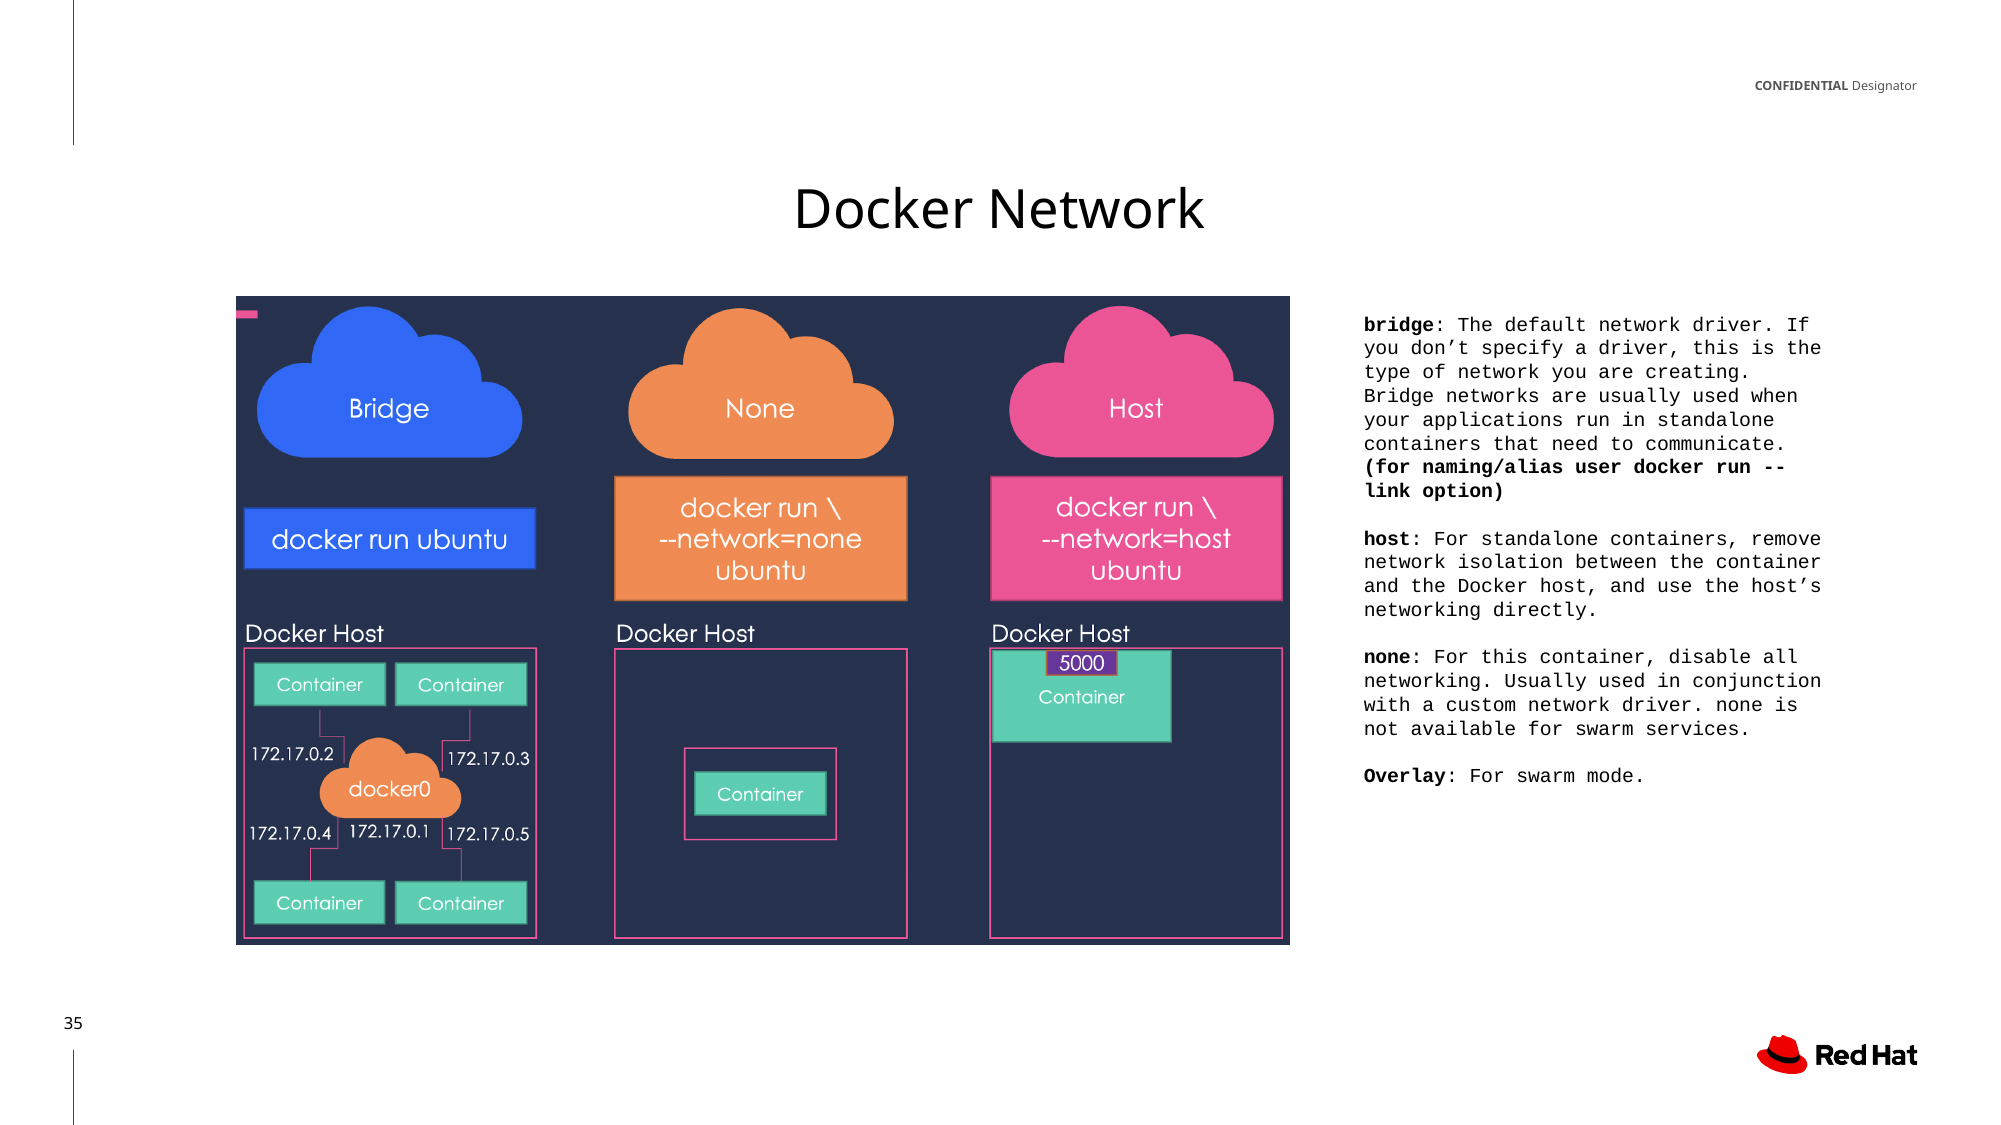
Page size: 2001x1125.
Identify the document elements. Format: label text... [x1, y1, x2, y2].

picture [1757, 1035, 1918, 1074]
slide_number ‹#› [13, 1012, 134, 1036]
title Docker Network [287, 155, 1713, 314]
picture [236, 296, 1291, 945]
text_box bridge: The default network driver. If you don’t specify a driver, this is the type of network you are creating. Bridge networks are usually used when your applications run in standalone containers that need to communicate. (for naming/alias user docker run --link option) host: For standalone containers, remove network isolation between the container and the Docker host, and use the host’s networking directly. none: For this container, disable all networking. Usually used in conjunction with a custom network driver. none is not available for swarm services. Overlay: For swarm mode. [1348, 296, 1841, 789]
